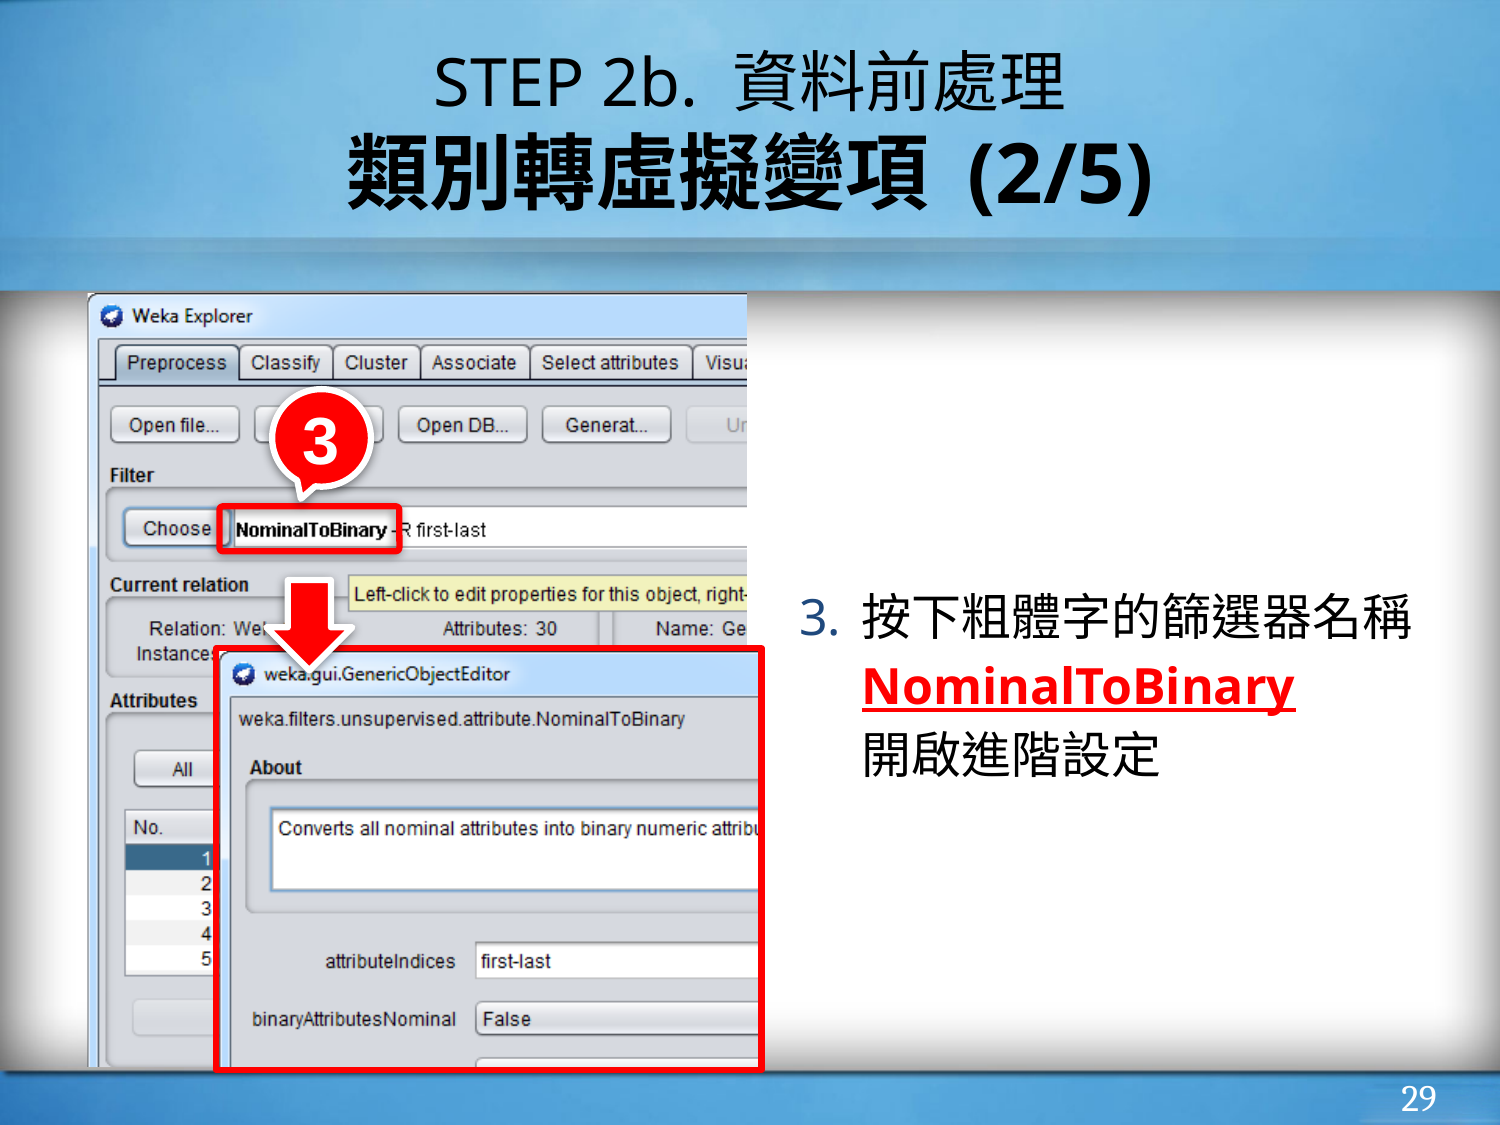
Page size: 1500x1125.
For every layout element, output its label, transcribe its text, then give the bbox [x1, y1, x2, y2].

slide_number ‹#› [1350, 1074, 1488, 1118]
title STEP 2b. 資料前處理 類別轉虛擬變項 (2/5) [78, 27, 1422, 232]
list 按下粗體字的篩選器名稱 NominalToBinary 開啟進階設定 [771, 293, 1432, 1067]
picture [0, 0, 1500, 1125]
